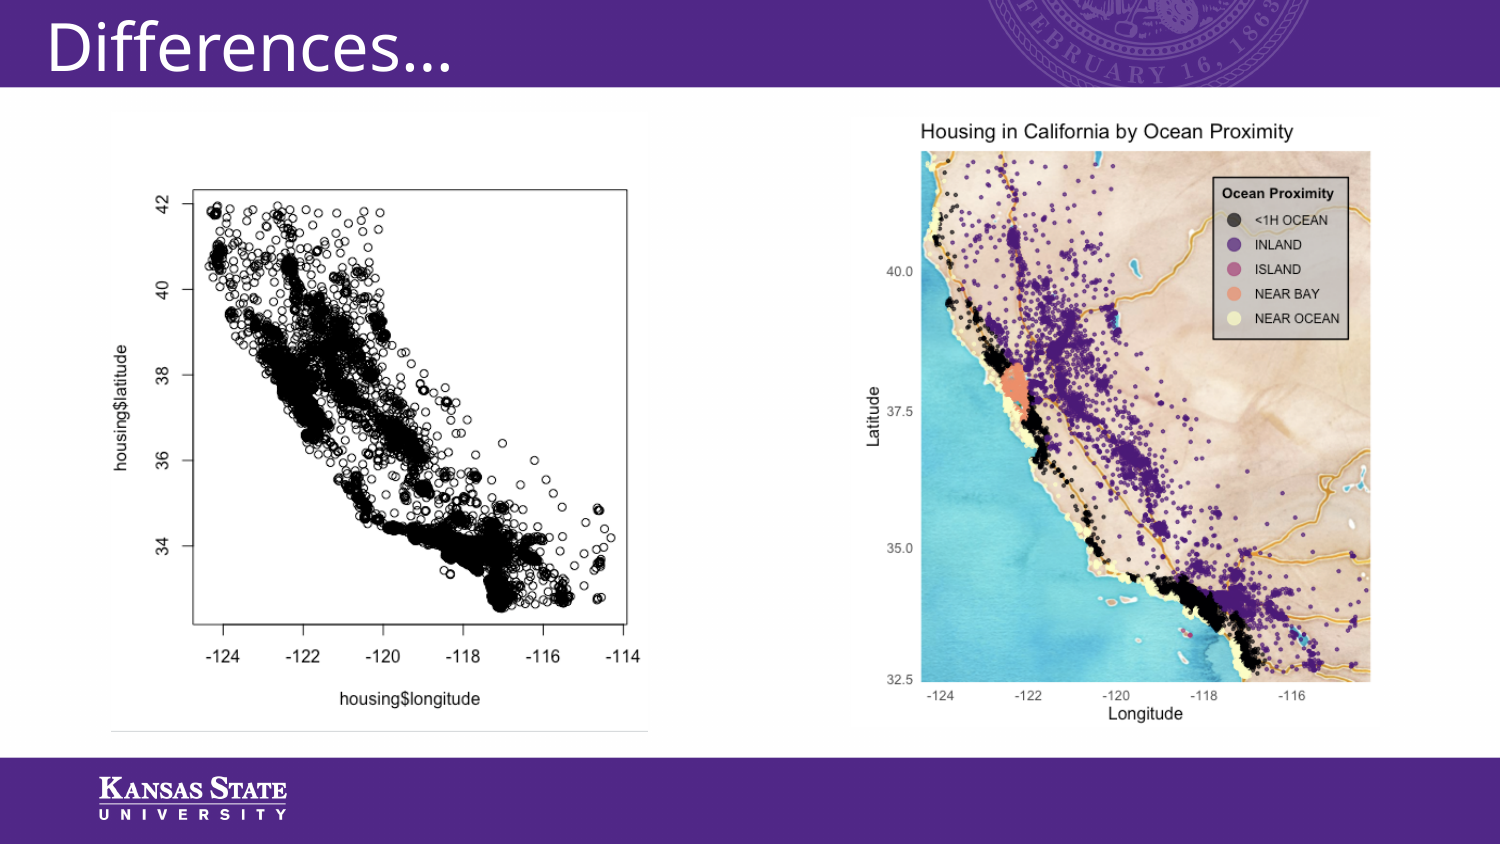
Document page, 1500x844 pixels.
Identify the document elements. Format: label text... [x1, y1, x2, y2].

picture [0, 0, 1500, 844]
title Differences… [30, 7, 1380, 83]
